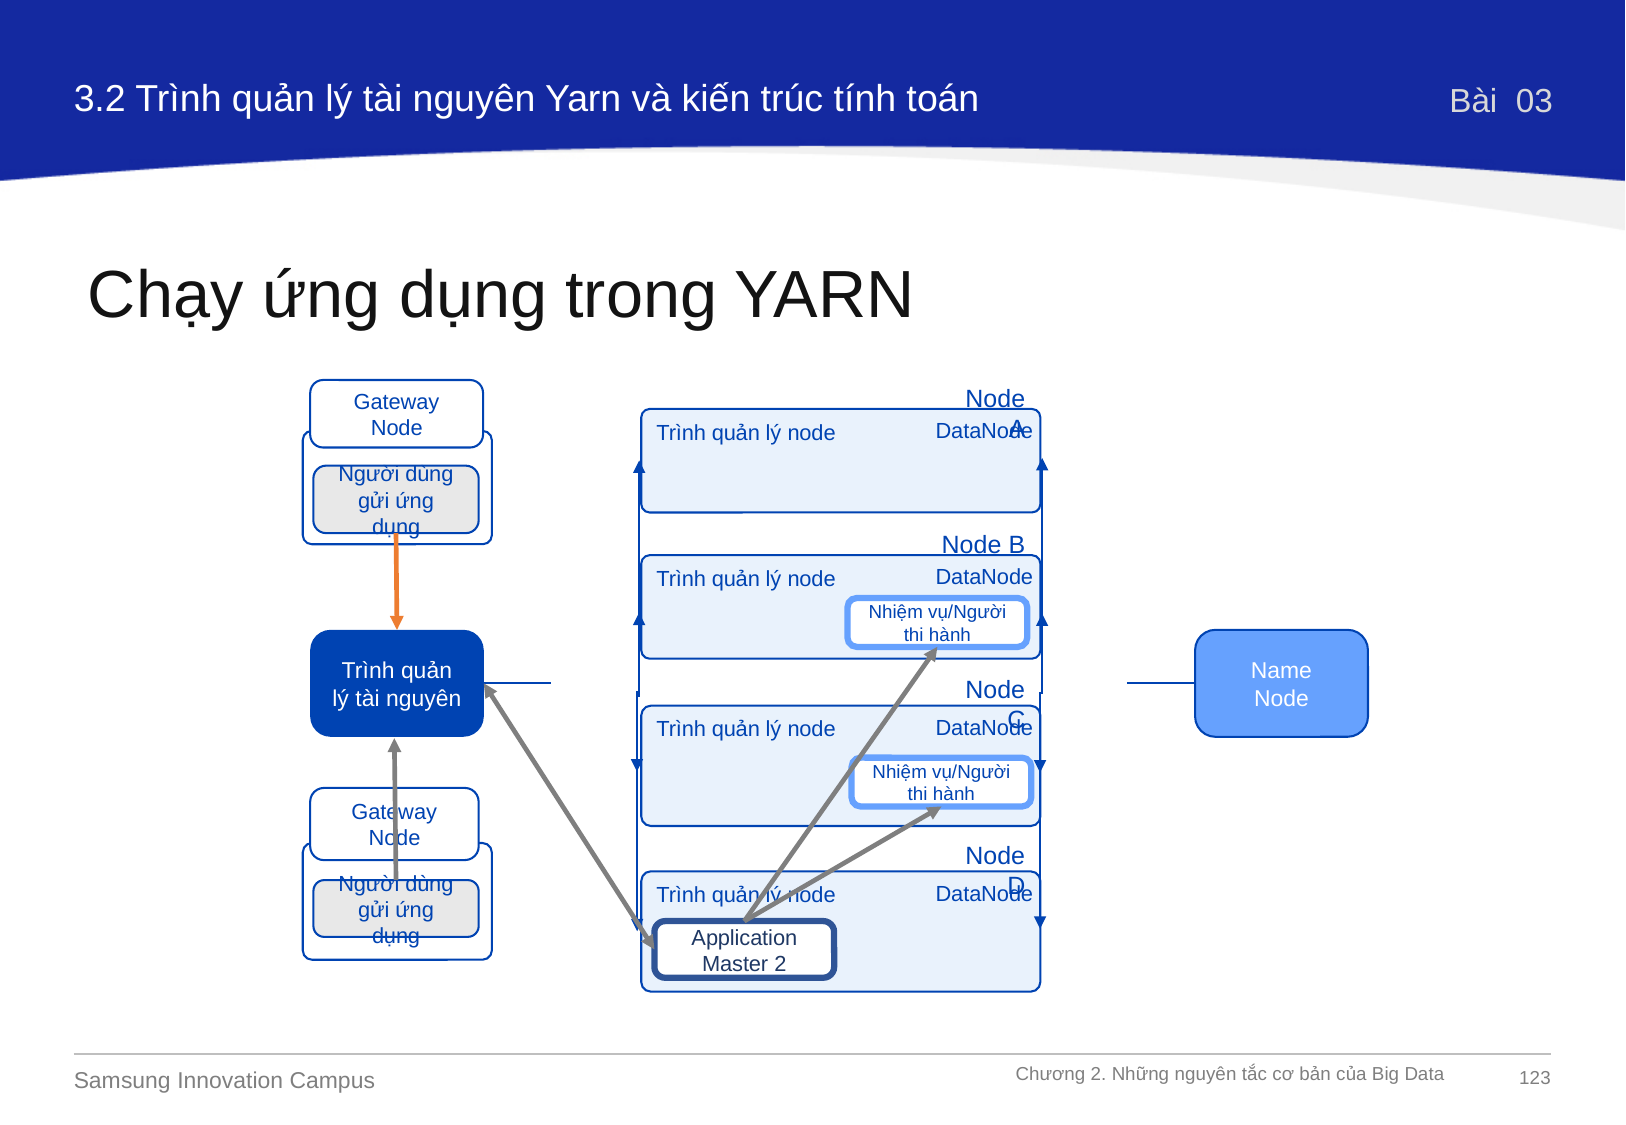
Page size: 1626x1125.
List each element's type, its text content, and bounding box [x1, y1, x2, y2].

picture [0, 0, 1625, 1125]
list Chạy ứng dụng trong YARN [87, 249, 1531, 331]
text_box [302, 374, 1369, 992]
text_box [302, 787, 493, 960]
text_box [483, 683, 655, 950]
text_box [744, 646, 938, 805]
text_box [744, 806, 942, 922]
list 3.2 Trình quản lý tài nguyên Yarn và kiến trúc tính toán [73, 73, 1308, 119]
list Bài 03 [1423, 79, 1554, 120]
